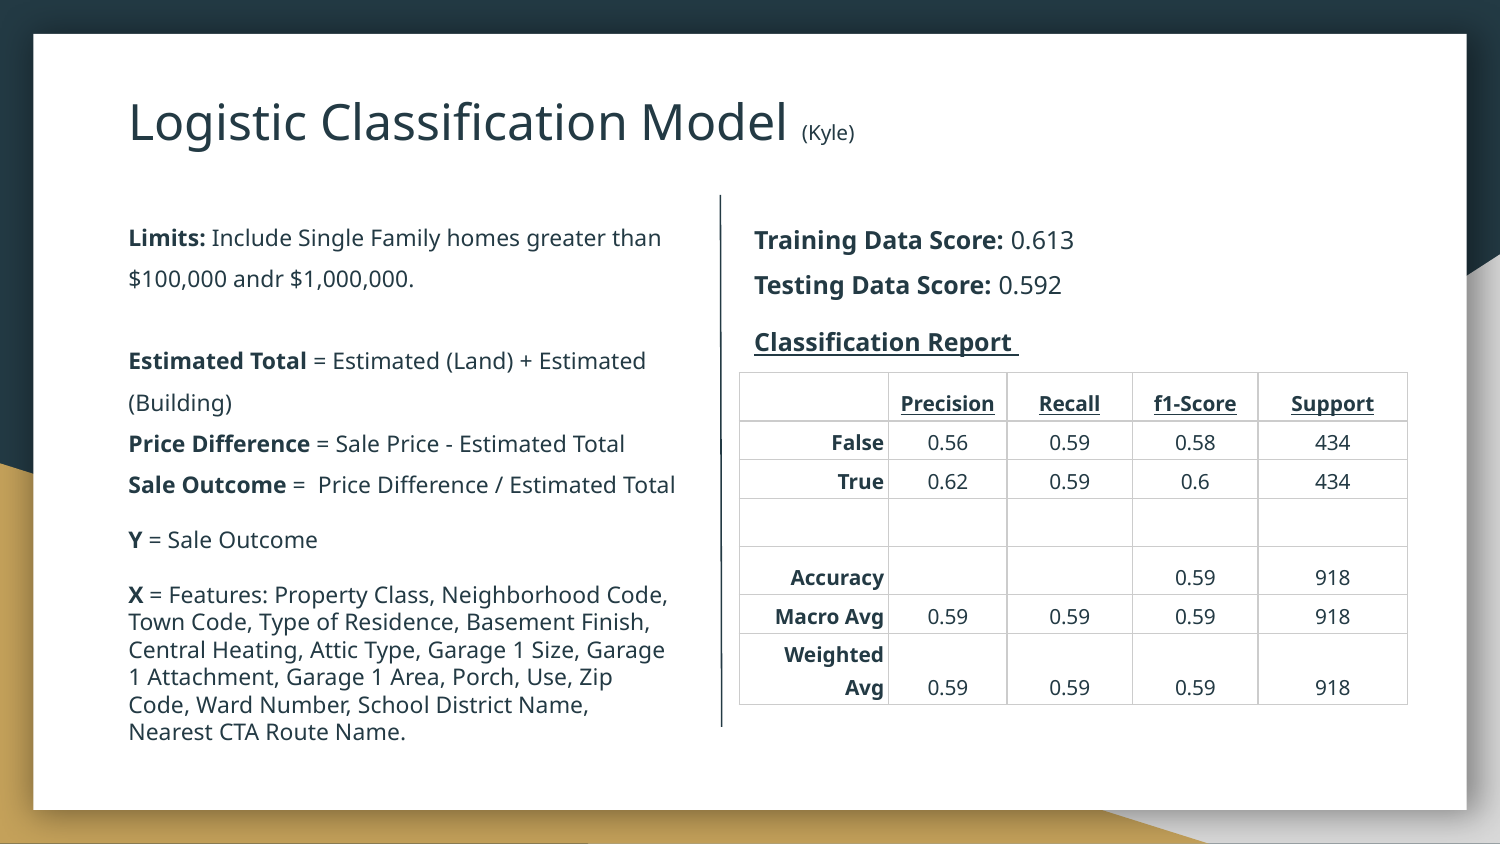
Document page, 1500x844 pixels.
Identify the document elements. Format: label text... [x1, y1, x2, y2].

table_cell Weighted Avg [740, 634, 888, 704]
text_box Training Data Score: 0.613 Testing Data Score: 0.592 [739, 194, 1408, 315]
table_cell 0.6 [1133, 460, 1257, 498]
table_cell [740, 499, 888, 546]
table_cell 0.59 [889, 634, 1006, 704]
table_cell 0.59 [1133, 595, 1257, 633]
title Logistic Classification Model (Kyle) [113, 75, 1342, 207]
table_cell 0.59 [1008, 460, 1132, 498]
table_header [740, 373, 888, 420]
table_cell 0.62 [889, 460, 1006, 498]
table_cell 434 [1259, 422, 1407, 459]
table_cell [889, 547, 1006, 594]
table_cell [1259, 499, 1407, 546]
table_header Recall [1008, 373, 1132, 420]
table_cell 918 [1259, 634, 1407, 704]
table_cell 0.59 [1008, 634, 1132, 704]
table_cell Macro Avg [740, 595, 888, 633]
table_cell 0.59 [889, 595, 1006, 633]
table_cell 0.59 [1008, 422, 1132, 459]
table_cell True [740, 460, 888, 498]
table_cell [1133, 499, 1257, 546]
table_header Support [1259, 373, 1407, 420]
table_cell [1008, 547, 1132, 594]
table_cell [1008, 499, 1132, 546]
table_cell False [740, 422, 888, 459]
text_box Limits: Include Single Family homes greater than $100,000 andr $1,000,000. Estimated Total = Estimated (Land) + Estimated (Building) Price Difference = Sale Price - Estimated Total Sale Outcome = Price Difference / Estimated Total Y = Sale Outcome X = Features: Property Class, Neighborhood Code, Town Code, Type of Residence, Basement Finish, Central Heating, Attic Type, Garage 1 Size, Garage 1 Attachment, Garage 1 Area, Porch, Use, Zip Code, Ward Number, School District Name, Nearest CTA Route Name. ≈ [113, 194, 693, 798]
table_cell 918 [1259, 547, 1407, 594]
text_box Classification Report [739, 315, 1355, 373]
table_cell 434 [1259, 460, 1407, 498]
table_cell 0.58 [1133, 422, 1257, 459]
table_cell 918 [1259, 595, 1407, 633]
table_cell 0.59 [1133, 634, 1257, 704]
table_header Precision [889, 373, 1006, 420]
table_cell 0.56 [889, 422, 1006, 459]
table_cell 0.59 [1133, 547, 1257, 594]
table_cell 0.59 [1008, 595, 1132, 633]
table_header f1-Score [1133, 373, 1257, 420]
table_cell Accuracy [740, 547, 888, 594]
table_cell [889, 499, 1006, 546]
